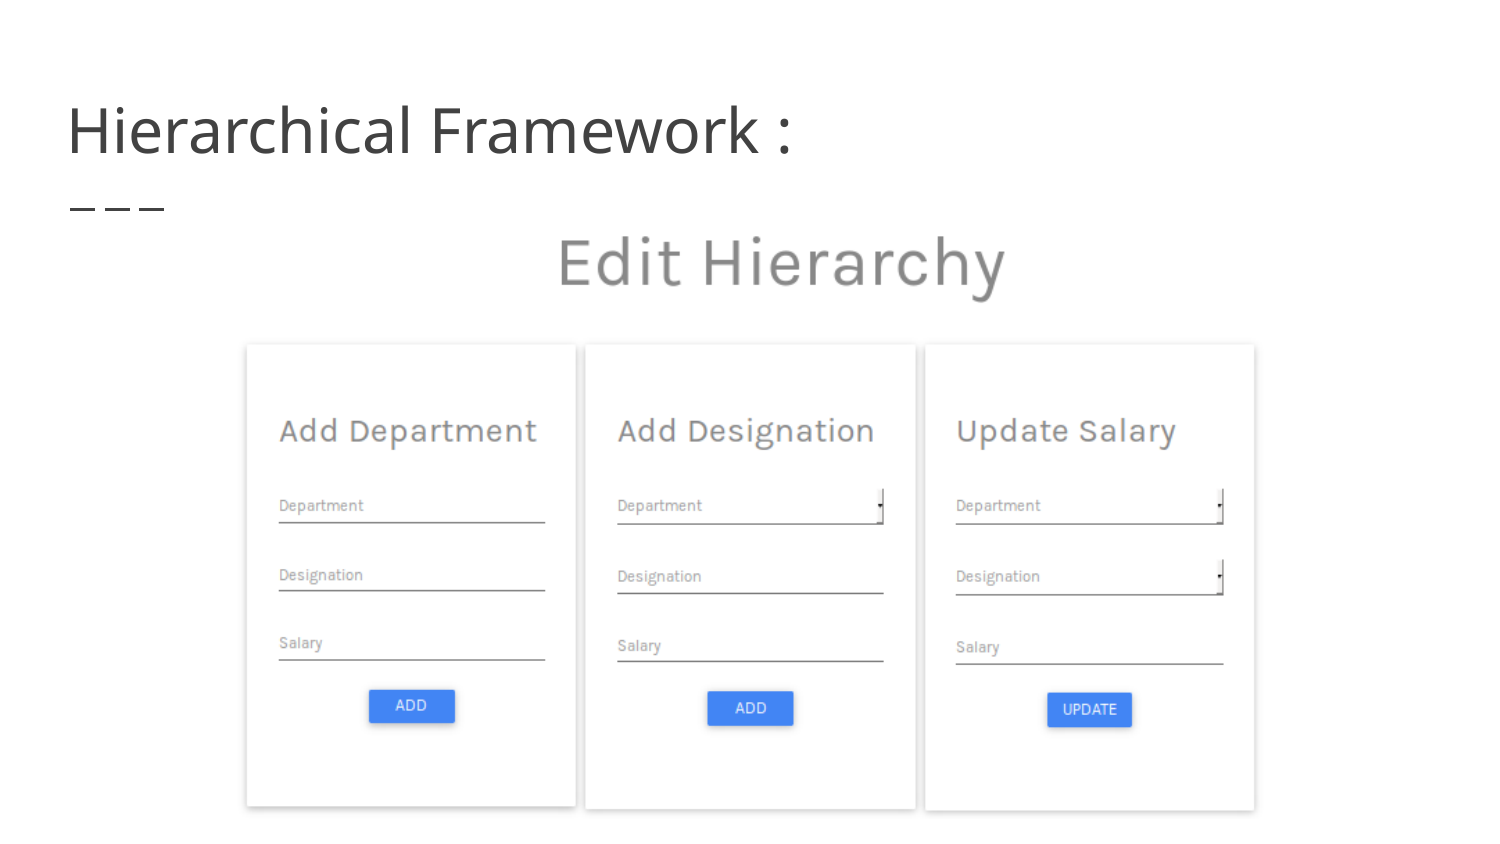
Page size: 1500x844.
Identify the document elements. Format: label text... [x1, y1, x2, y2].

picture [236, 206, 1264, 820]
title Hierarchical Framework : [51, 61, 1449, 182]
